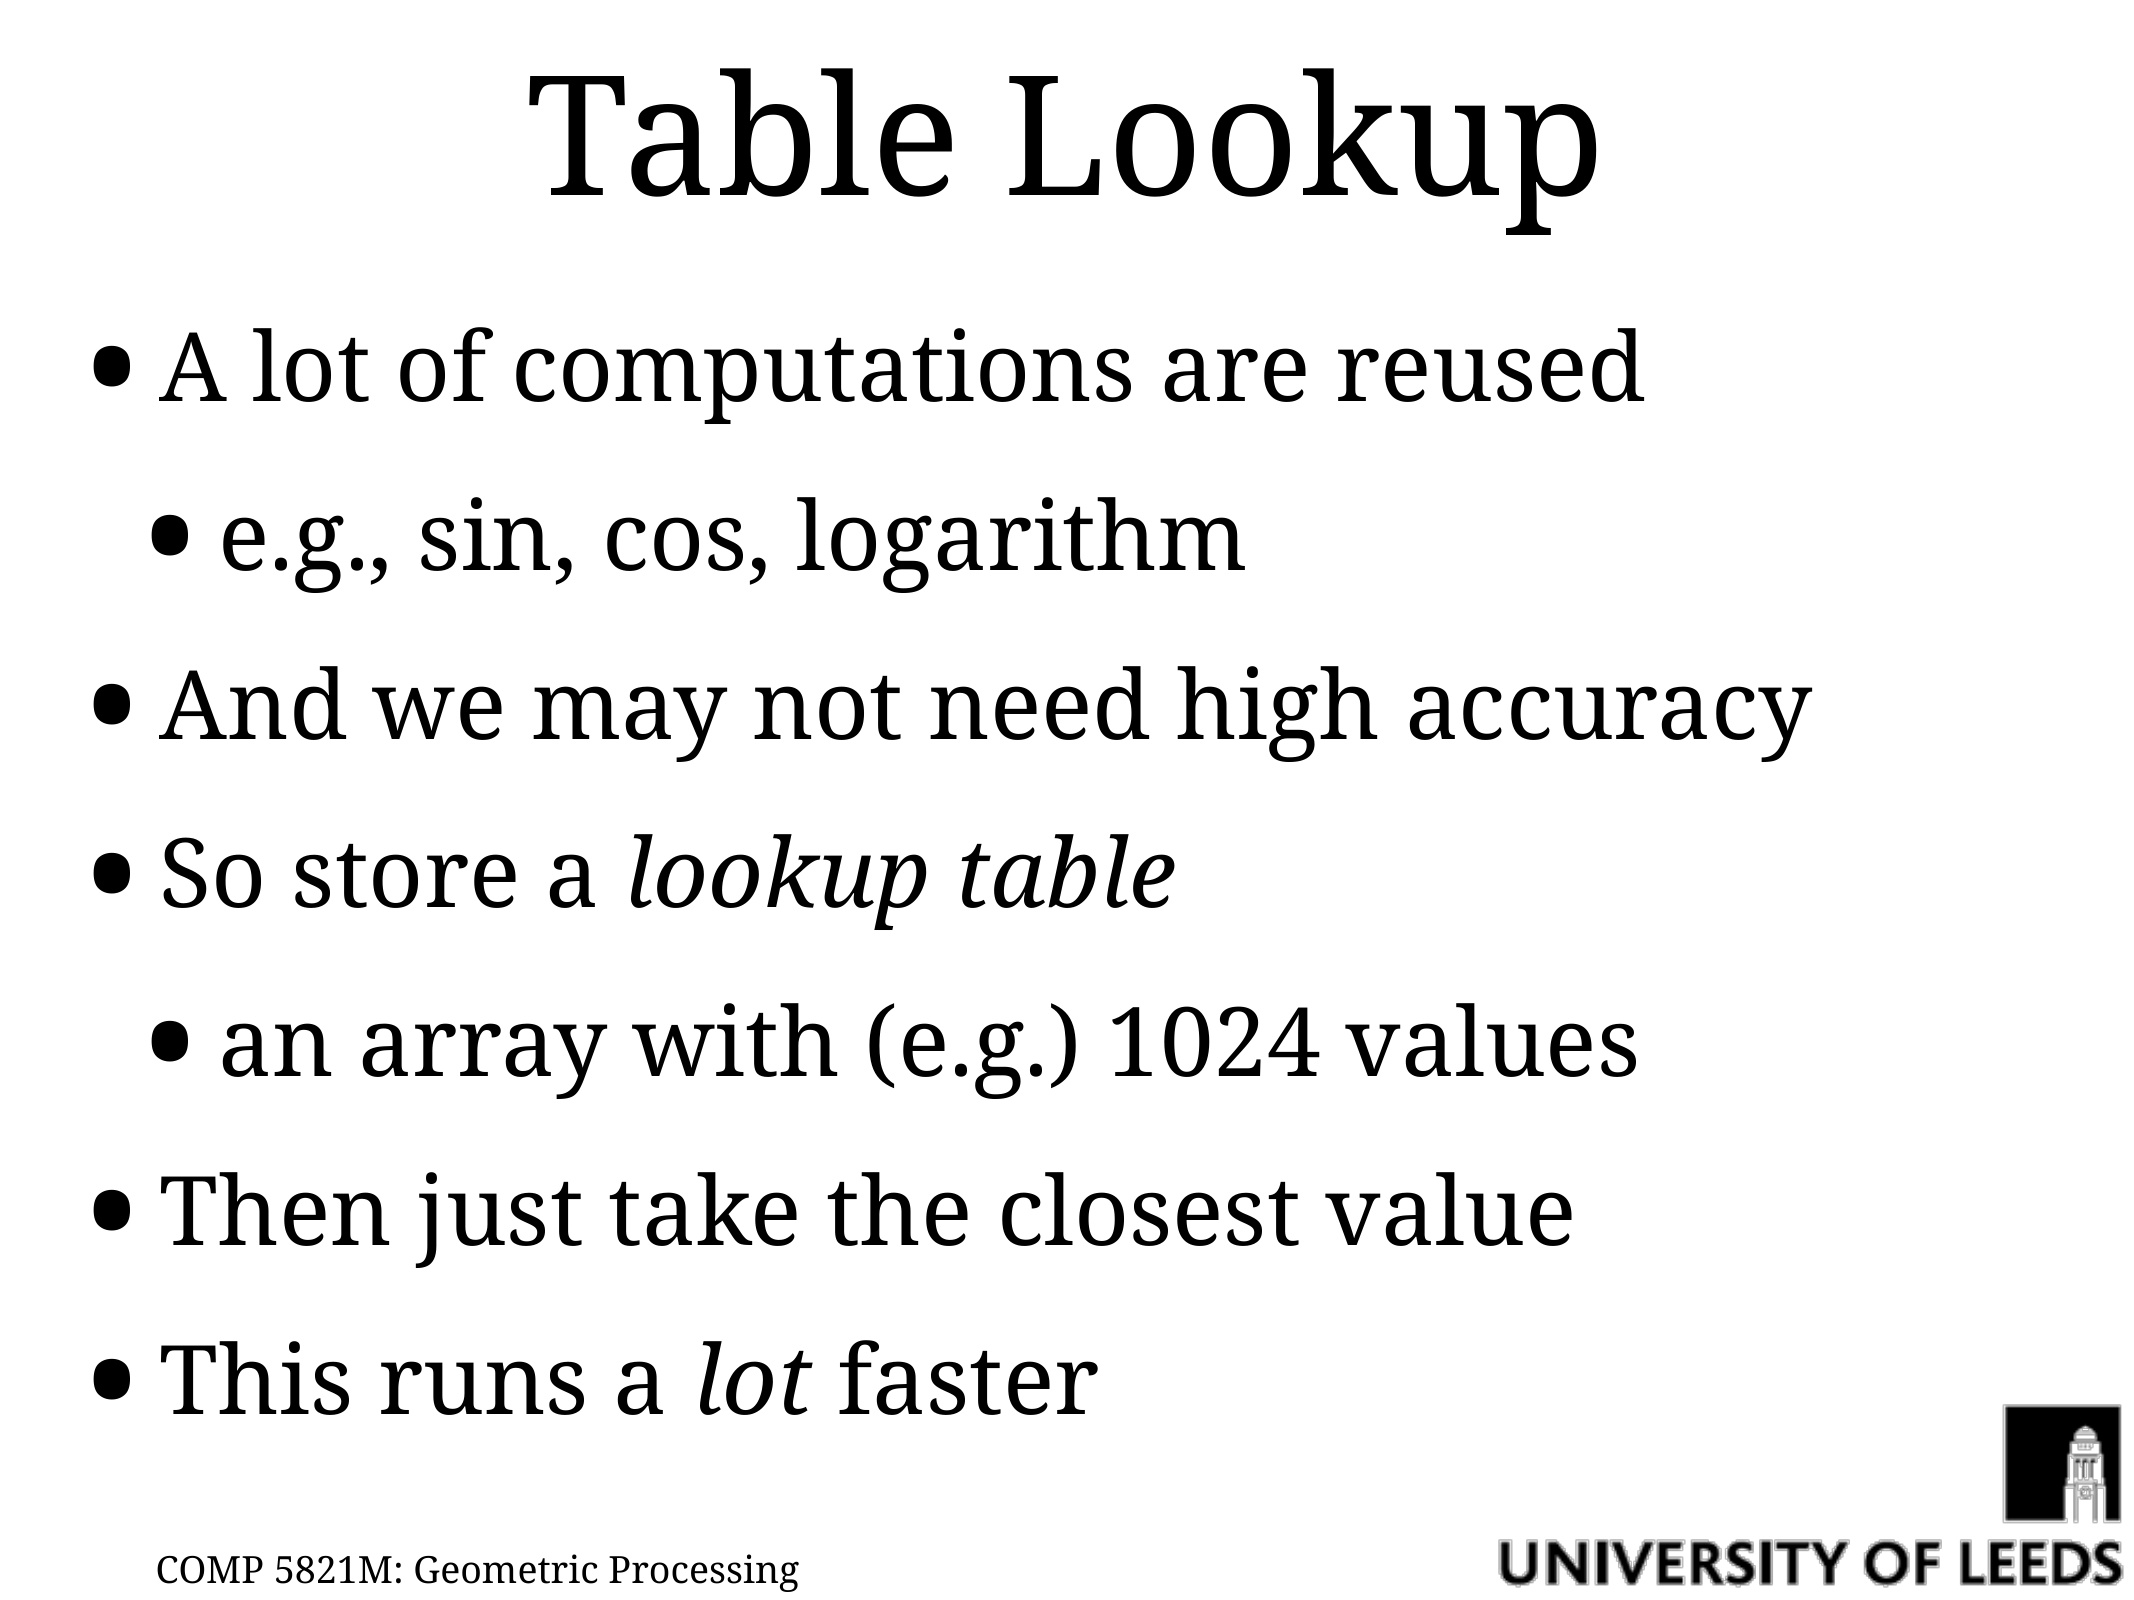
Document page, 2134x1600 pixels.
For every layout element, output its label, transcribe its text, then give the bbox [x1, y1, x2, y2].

title Table Lookup [30, 9, 2103, 247]
picture [1491, 1339, 2132, 1600]
list A lot of computations are reused e.g., sin, cos, logarithm And we may not need high accuracy So store a lookup table an array with (e.g.) 1024 values Then just take the closest value This runs a lot faster [30, 247, 2103, 1493]
